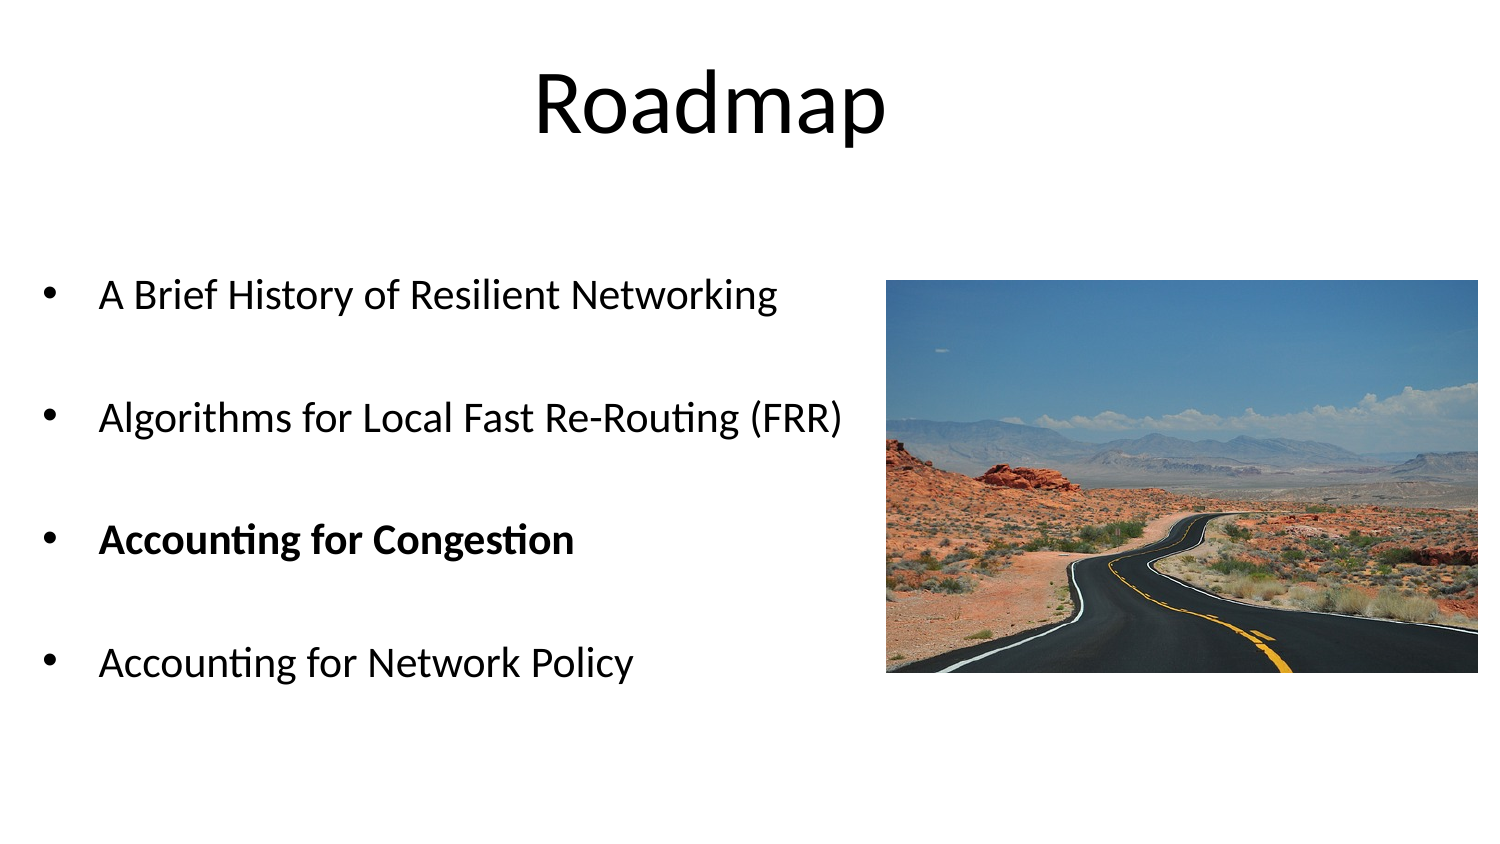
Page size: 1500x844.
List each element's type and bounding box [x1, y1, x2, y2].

list [27, 197, 878, 844]
picture [886, 279, 1478, 673]
title [35, 26, 1386, 168]
